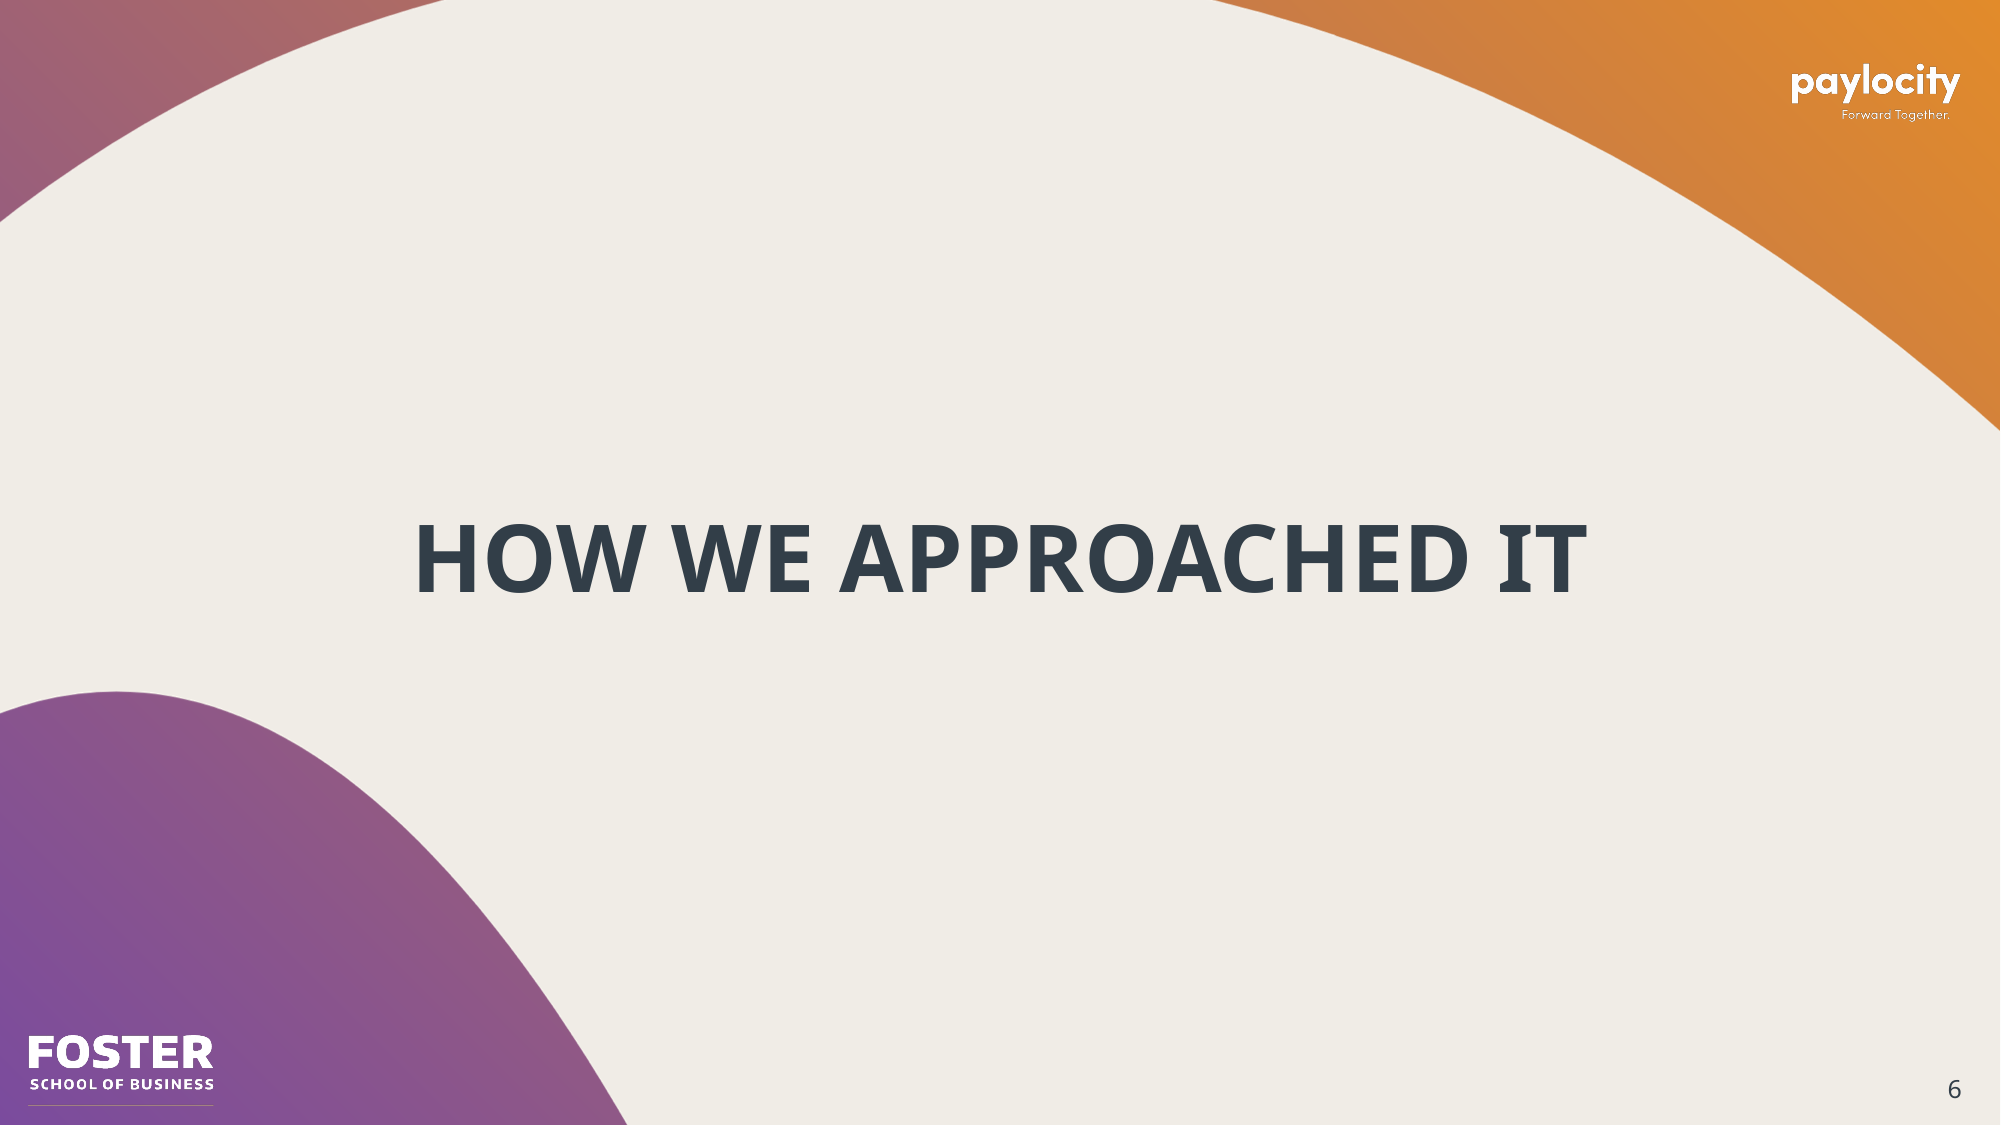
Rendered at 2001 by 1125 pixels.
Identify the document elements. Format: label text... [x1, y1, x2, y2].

text_box 6 [1932, 1065, 2000, 1111]
picture [0, 0, 2001, 1125]
title HOW WE APPROACHED IT [203, 468, 1797, 657]
